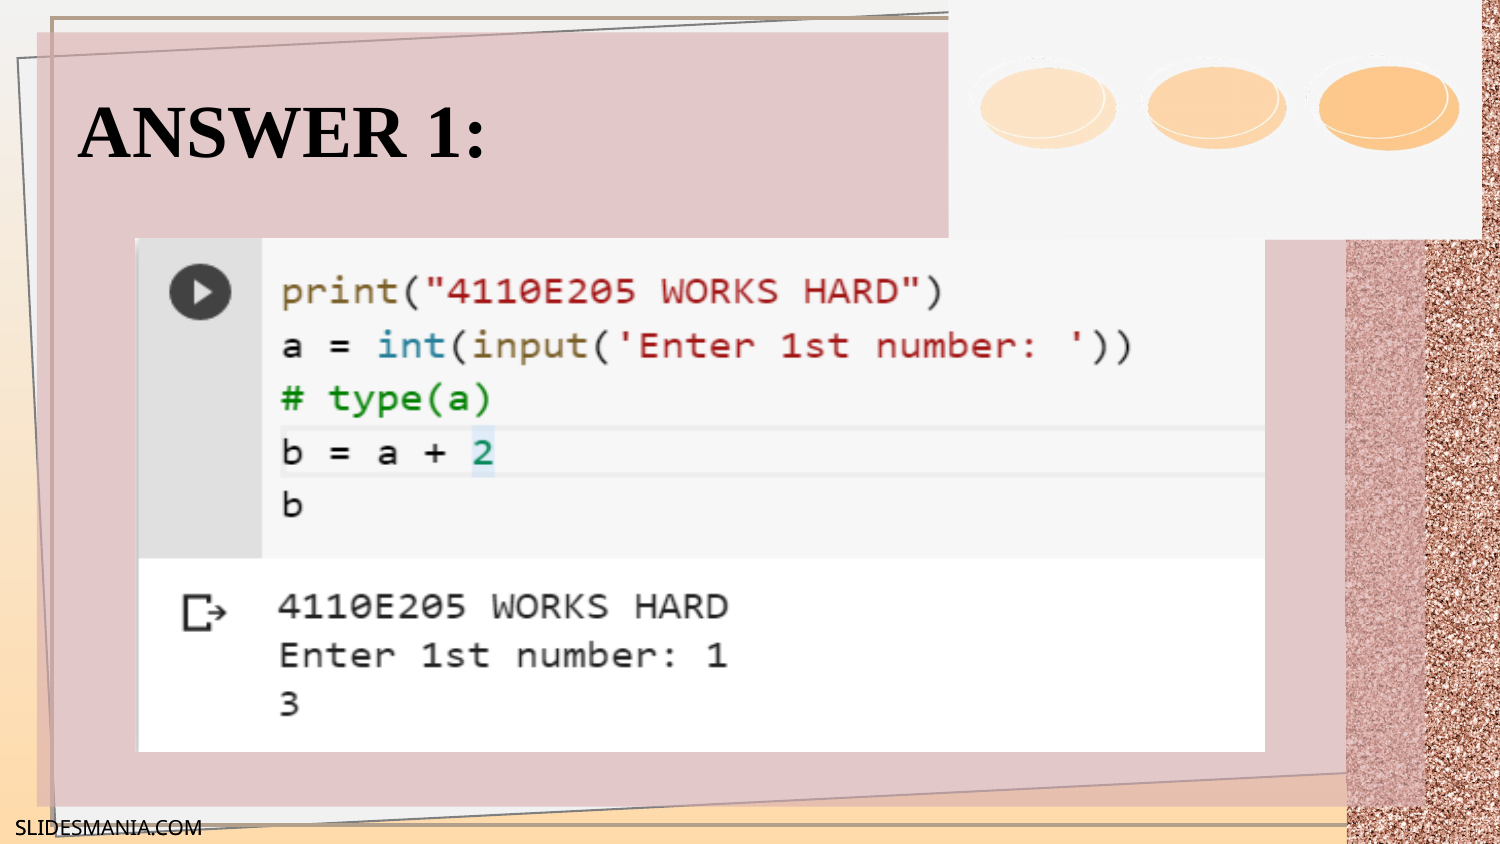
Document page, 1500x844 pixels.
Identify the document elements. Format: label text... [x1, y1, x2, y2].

picture [135, 0, 1500, 844]
text_box ANSWER 1: [63, 74, 504, 180]
